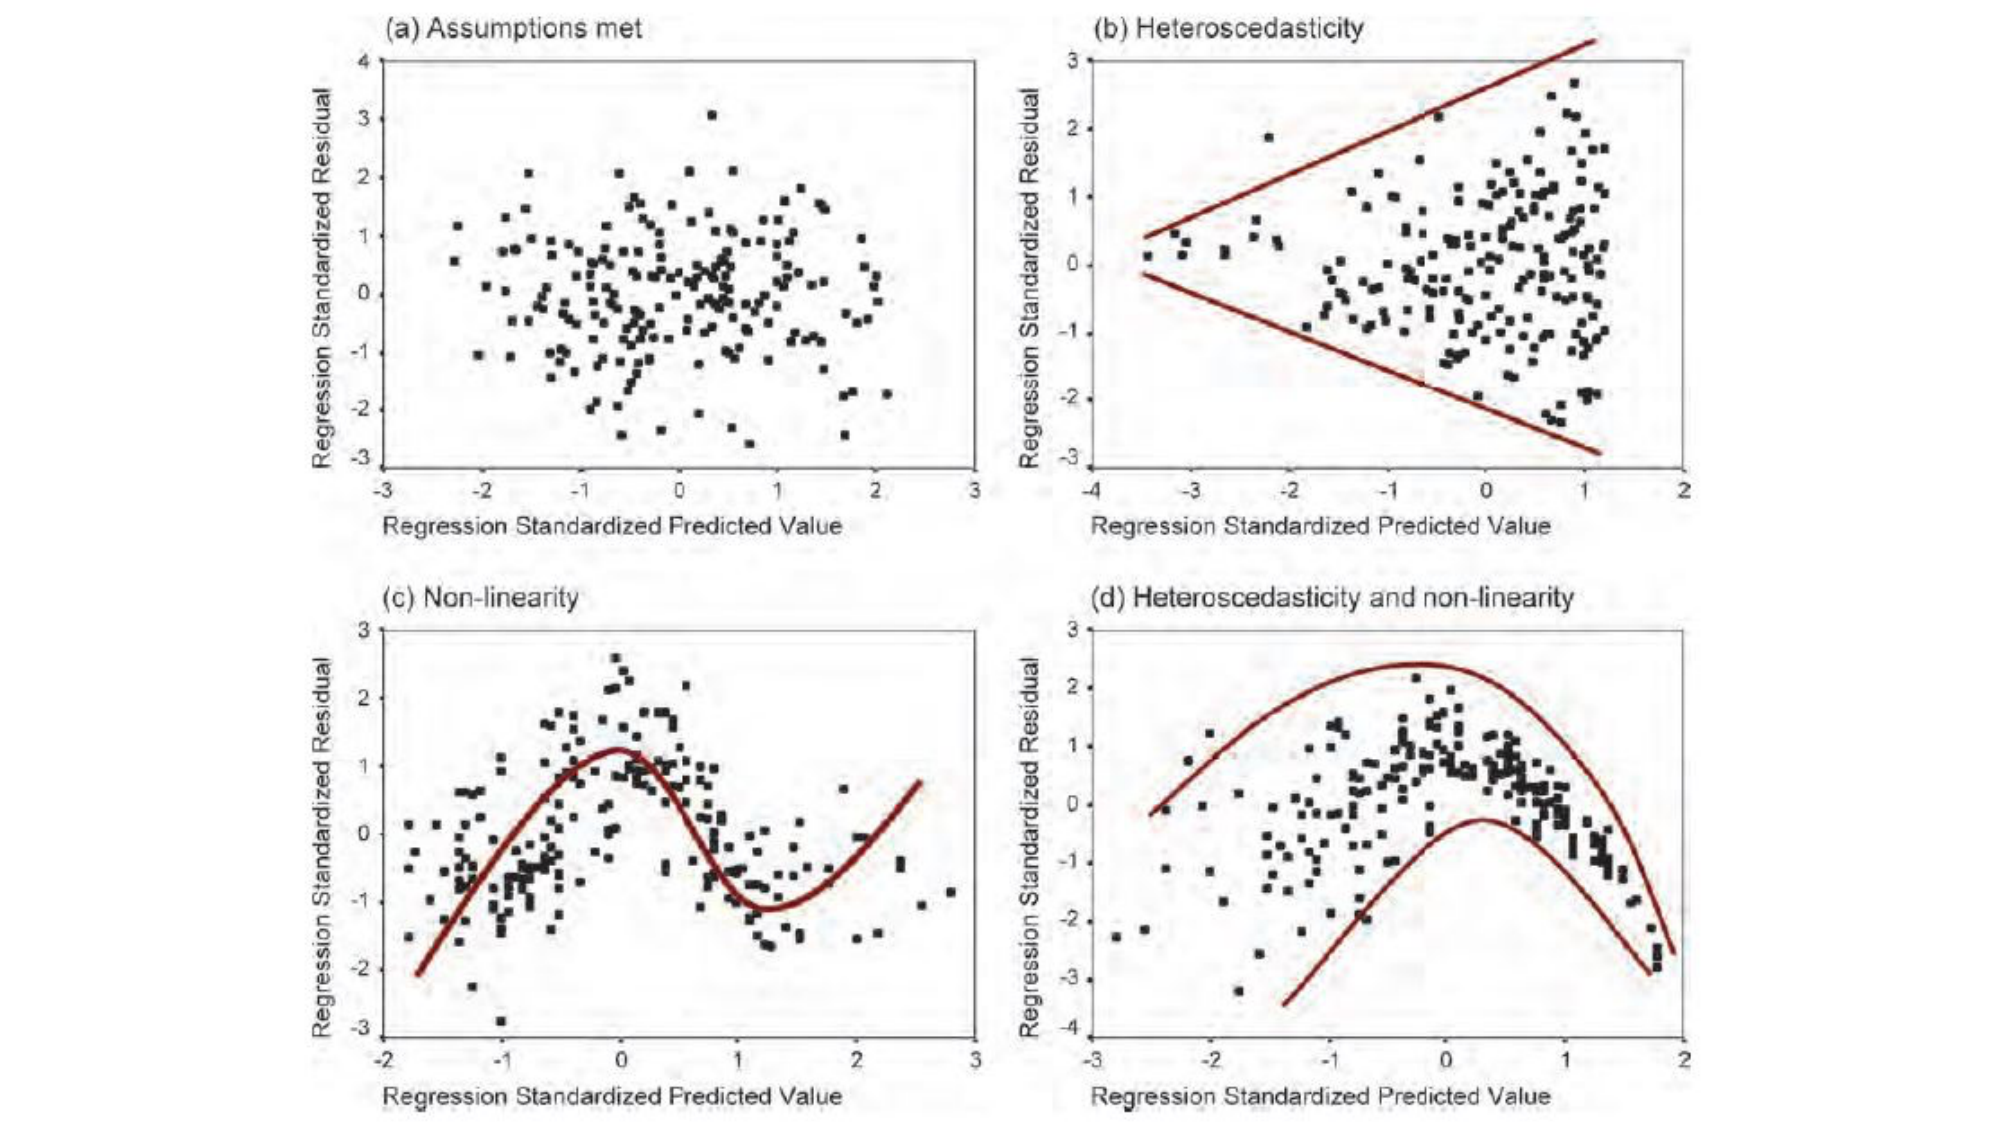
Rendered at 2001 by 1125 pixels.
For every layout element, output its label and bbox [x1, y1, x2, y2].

picture [290, 0, 1709, 1125]
